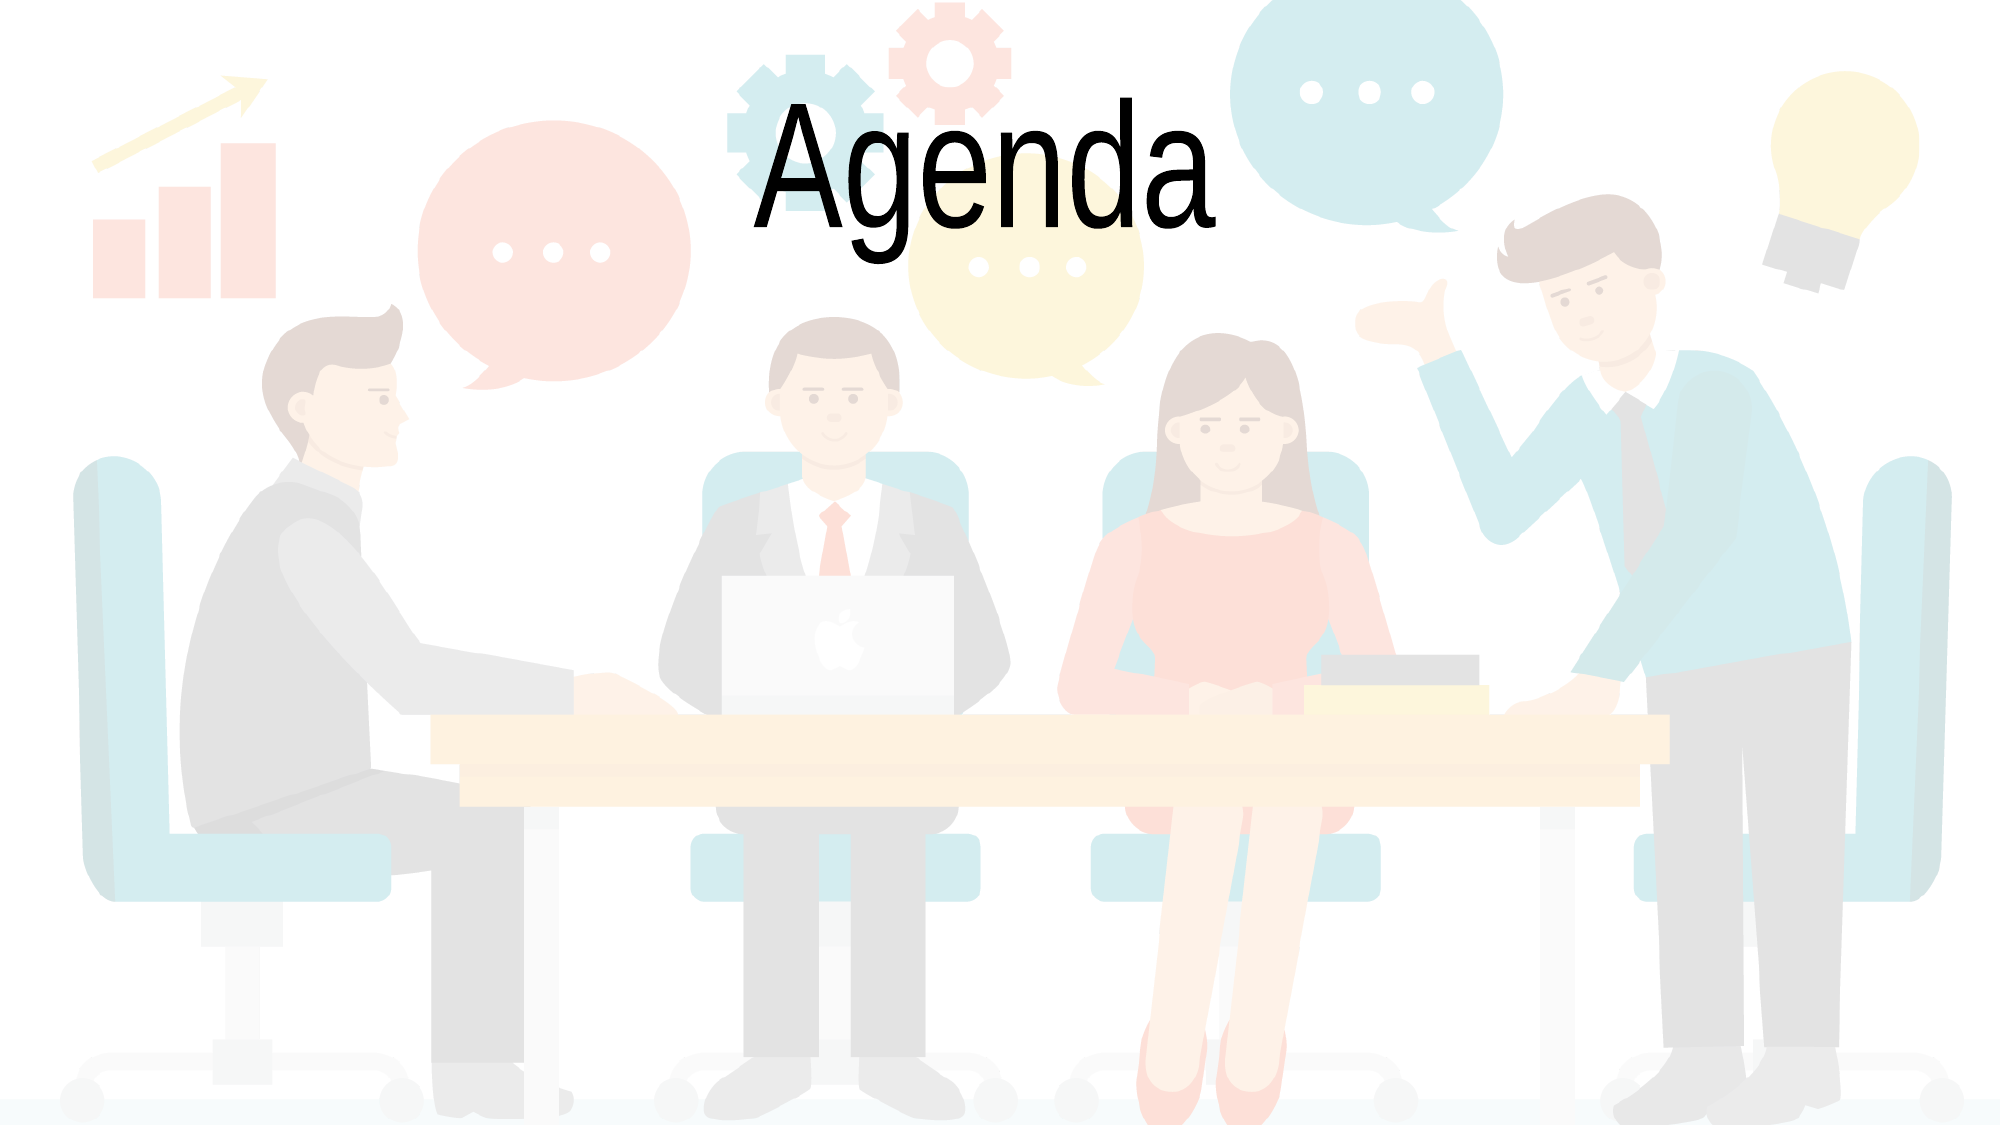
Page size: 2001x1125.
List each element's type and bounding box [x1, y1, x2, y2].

picture [0, 0, 2000, 1125]
text_box [72, 411, 1928, 832]
